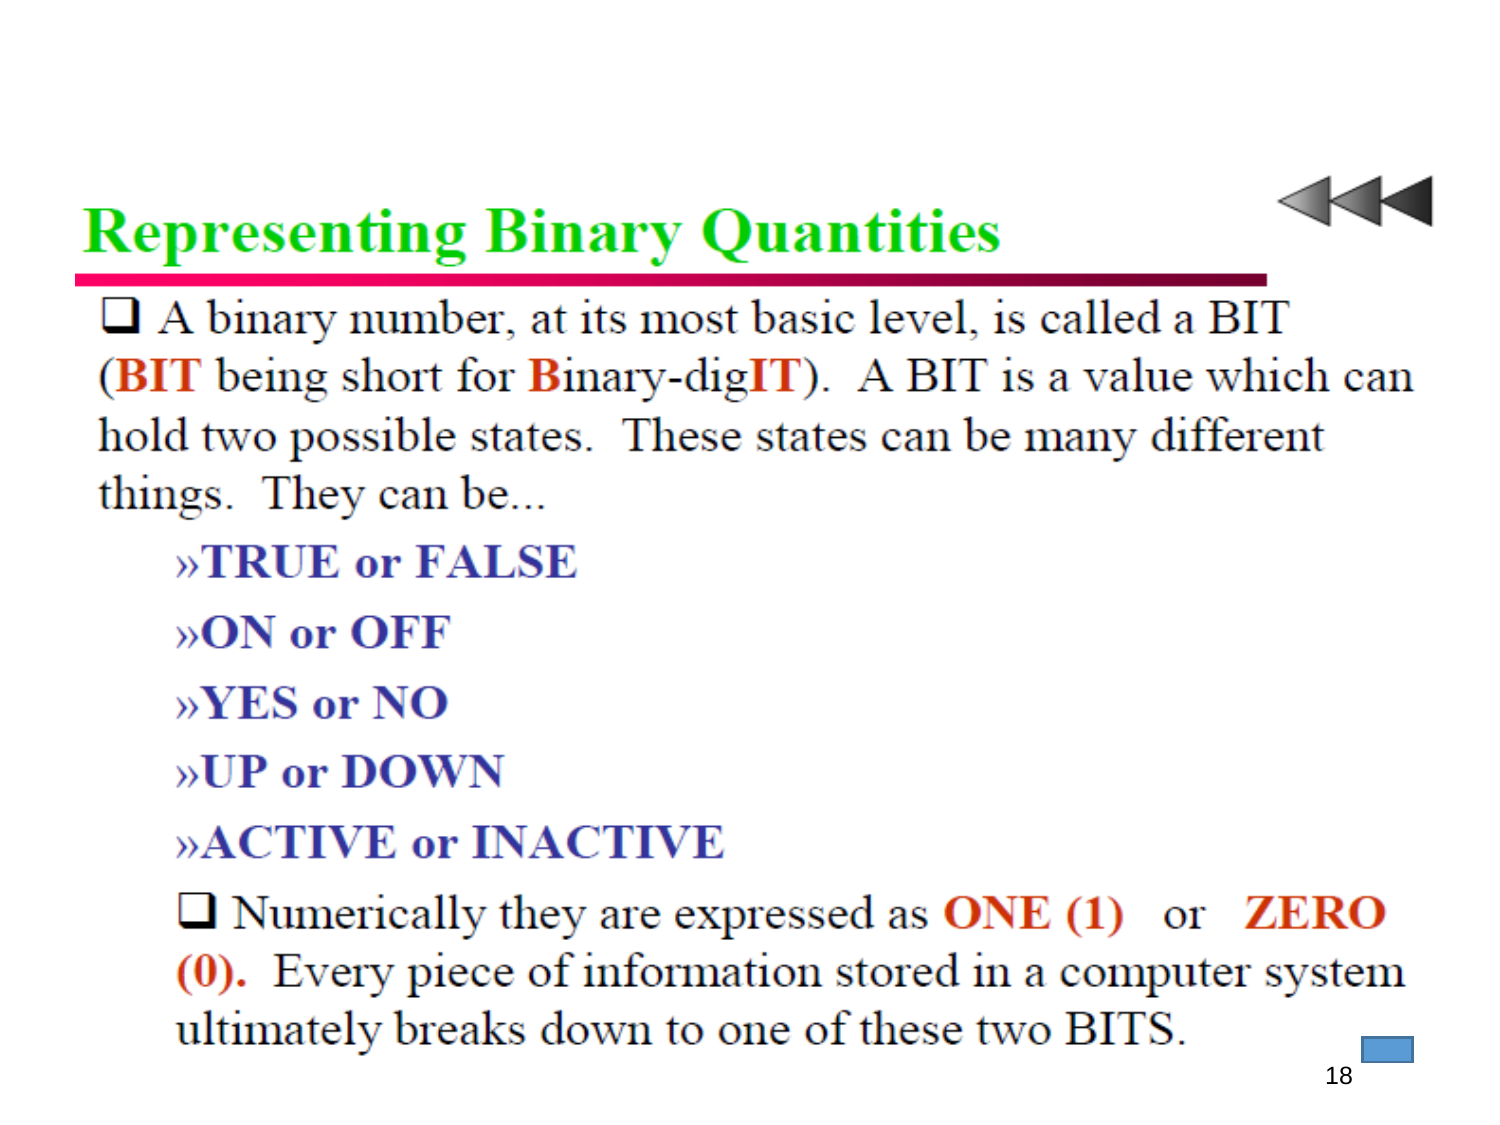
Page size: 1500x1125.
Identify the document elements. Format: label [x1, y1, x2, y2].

picture [74, 37, 1438, 1063]
